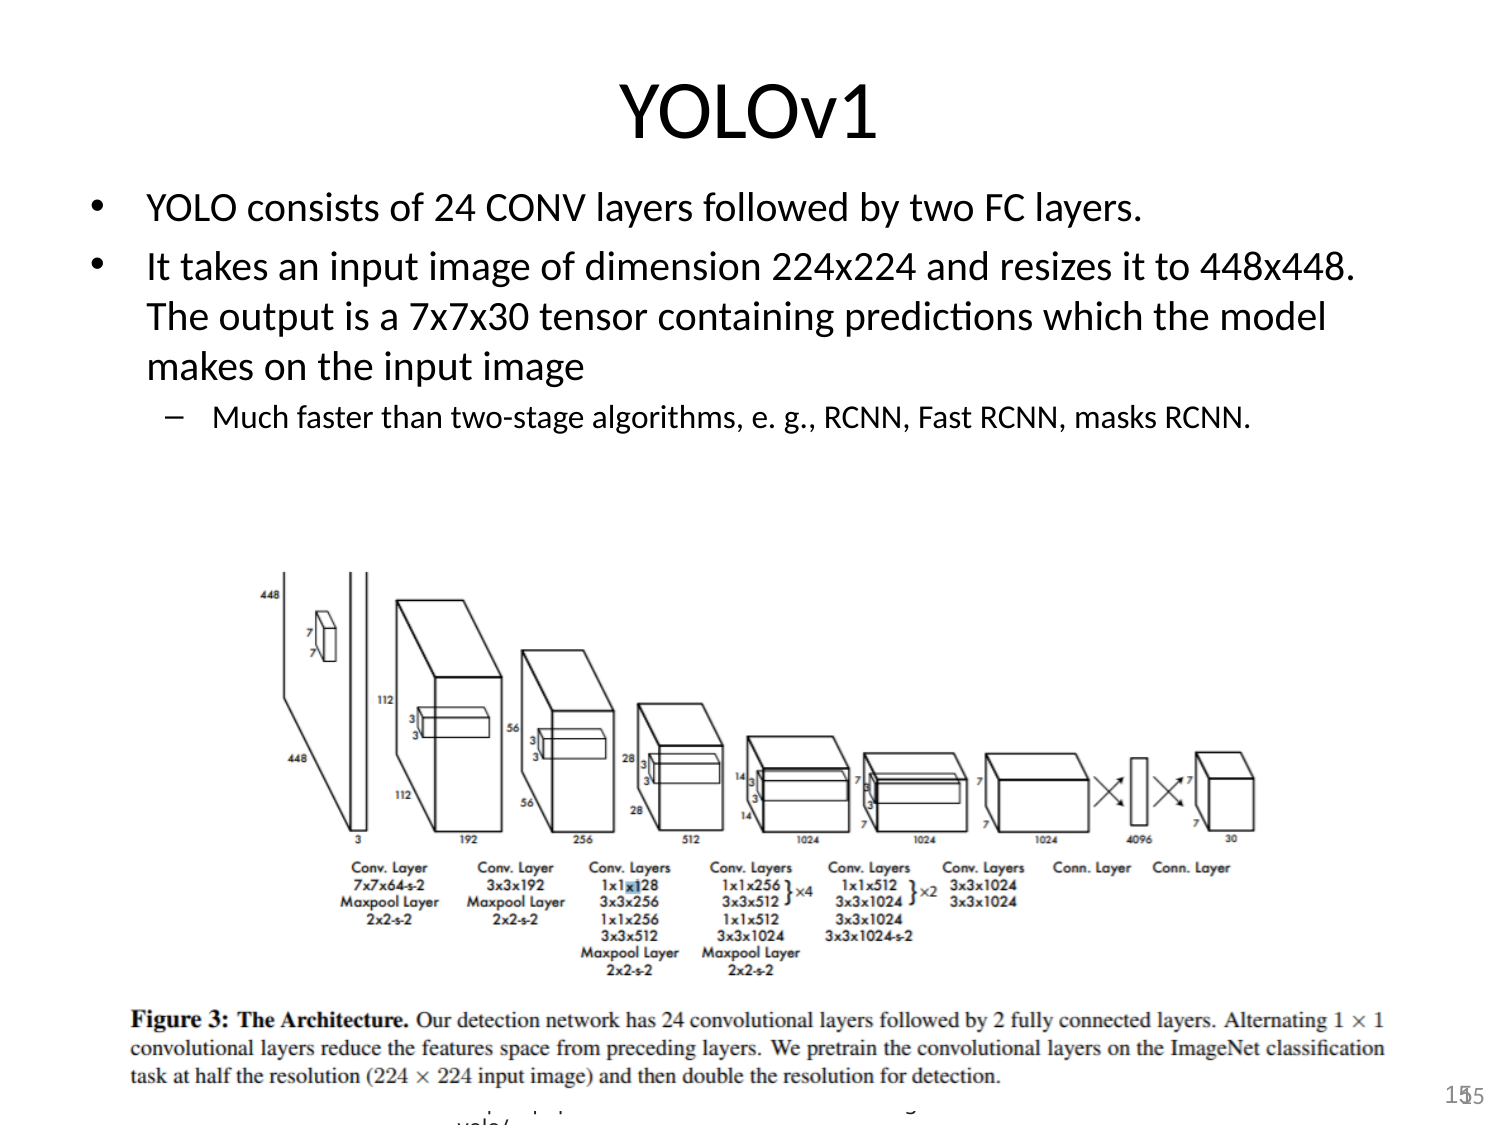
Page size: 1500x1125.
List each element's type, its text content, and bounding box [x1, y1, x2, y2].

picture [103, 477, 1426, 1111]
slide_number 15 [1429, 1071, 1488, 1112]
text_box https://papers.readthedocs.io/en/latest/imagedetection/yolo/ [442, 1118, 1081, 1125]
title YOLOv1 [24, 11, 1475, 200]
list YOLO consists of 24 CONV layers followed by two FC layers. It takes an input image of dimension 224x224 and resizes it to 448x448. The output is a 7x7x30 tensor containing predictions which the model makes on the input image Much faster than two-stage algorithms, e. g., RCNN, Fast RCNN, masks RCNN. [75, 172, 1425, 610]
